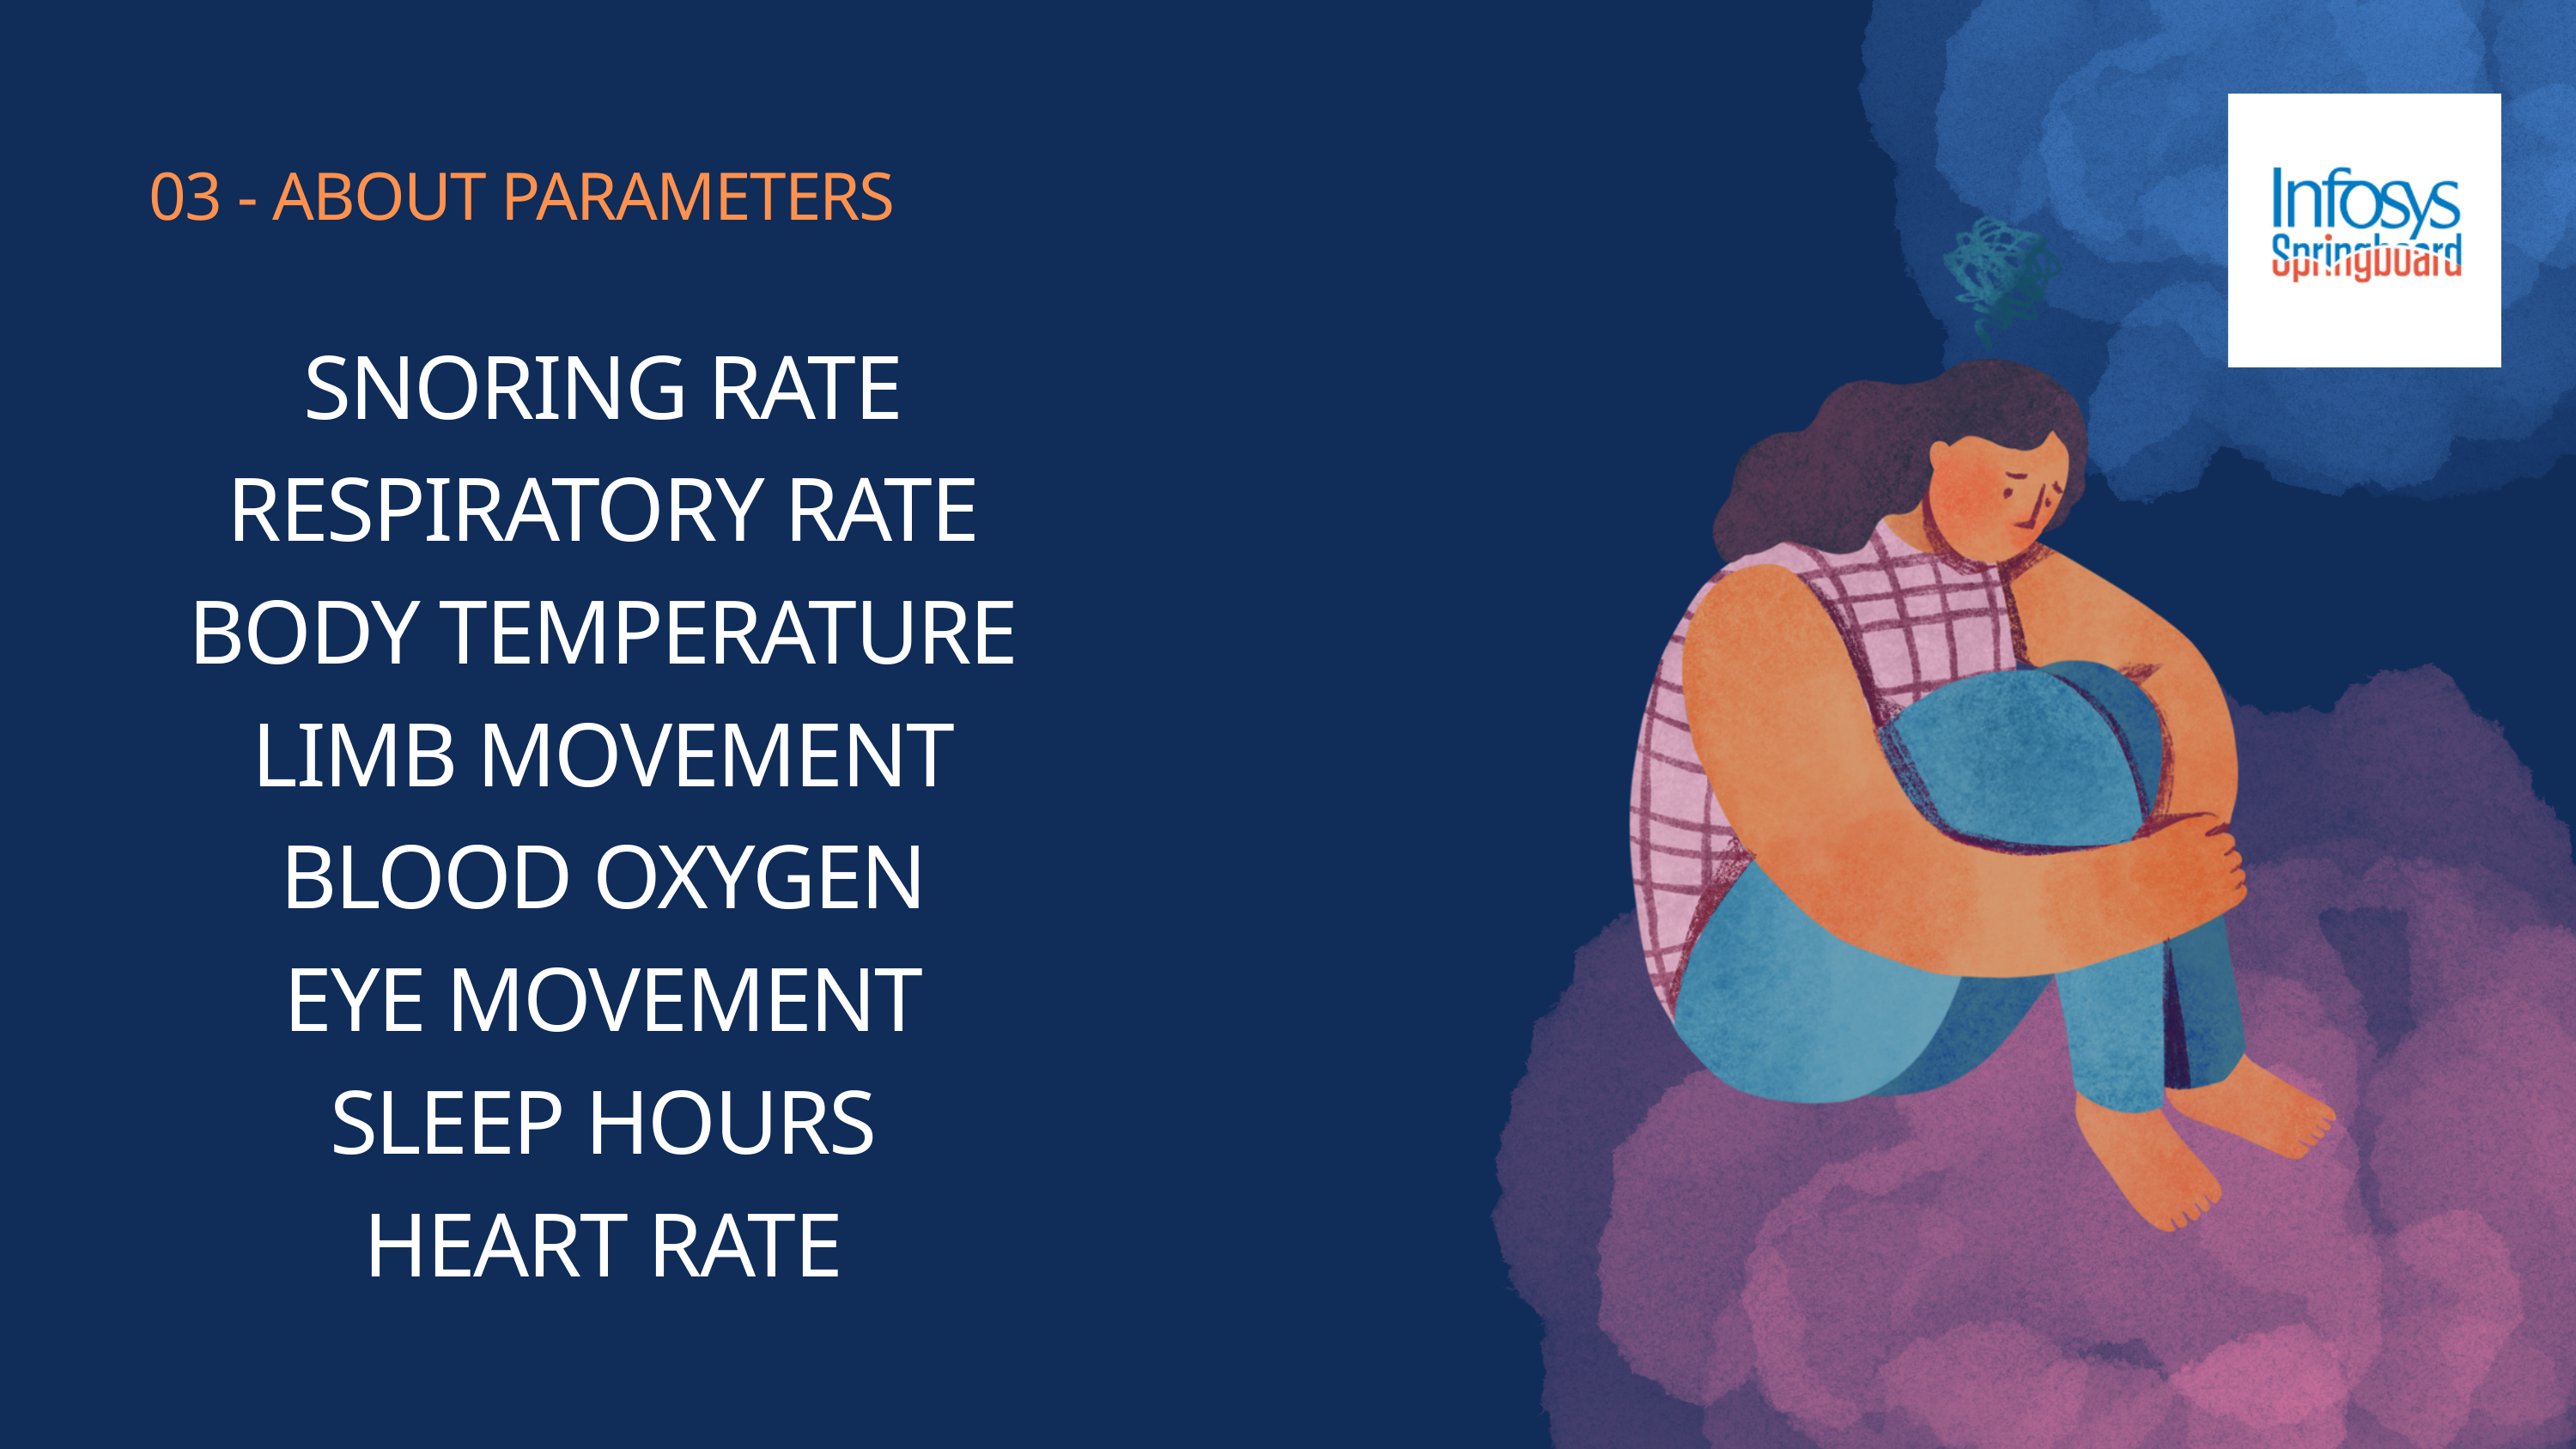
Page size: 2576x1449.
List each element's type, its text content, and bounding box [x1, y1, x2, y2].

text_box [1485, 640, 2576, 1449]
text_box [2227, 94, 2501, 367]
text_box SNORING RATE RESPIRATORY RATE BODY TEMPERATURE LIMB MOVEMENT BLOOD OXYGEN EYE MOVEMENT SLEEP HOURS HEART RATE [0, 313, 1207, 1417]
text_box [1627, 215, 2338, 1234]
text_box 03 - ABOUT PARAMETERS [149, 141, 950, 233]
text_box [1854, 0, 2576, 509]
